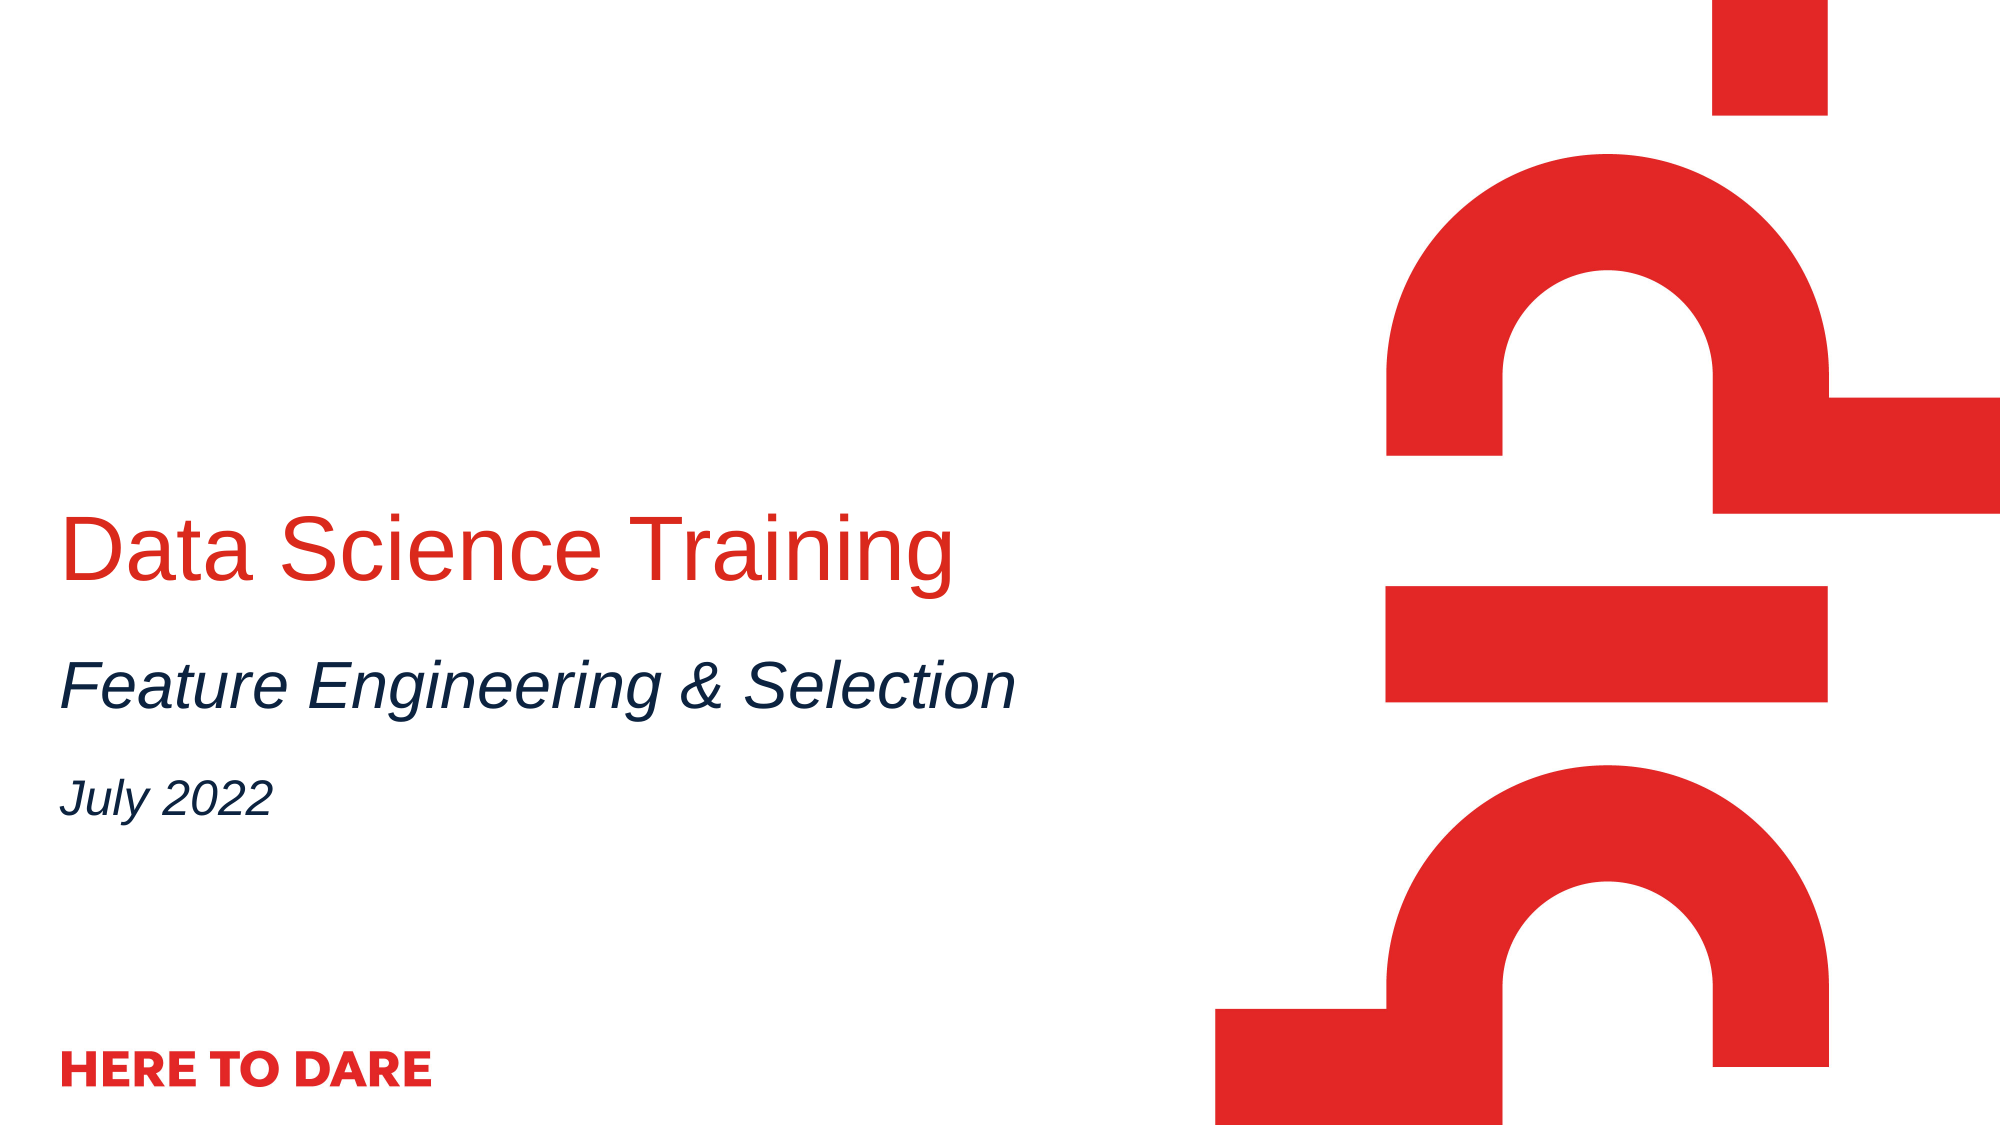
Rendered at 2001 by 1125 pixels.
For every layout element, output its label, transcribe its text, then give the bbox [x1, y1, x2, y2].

title Data Science Training [45, 386, 1268, 609]
text_box Feature Engineering & Selection [45, 634, 1197, 730]
text_box July 2022 [45, 757, 1268, 833]
picture [0, 0, 2000, 1125]
